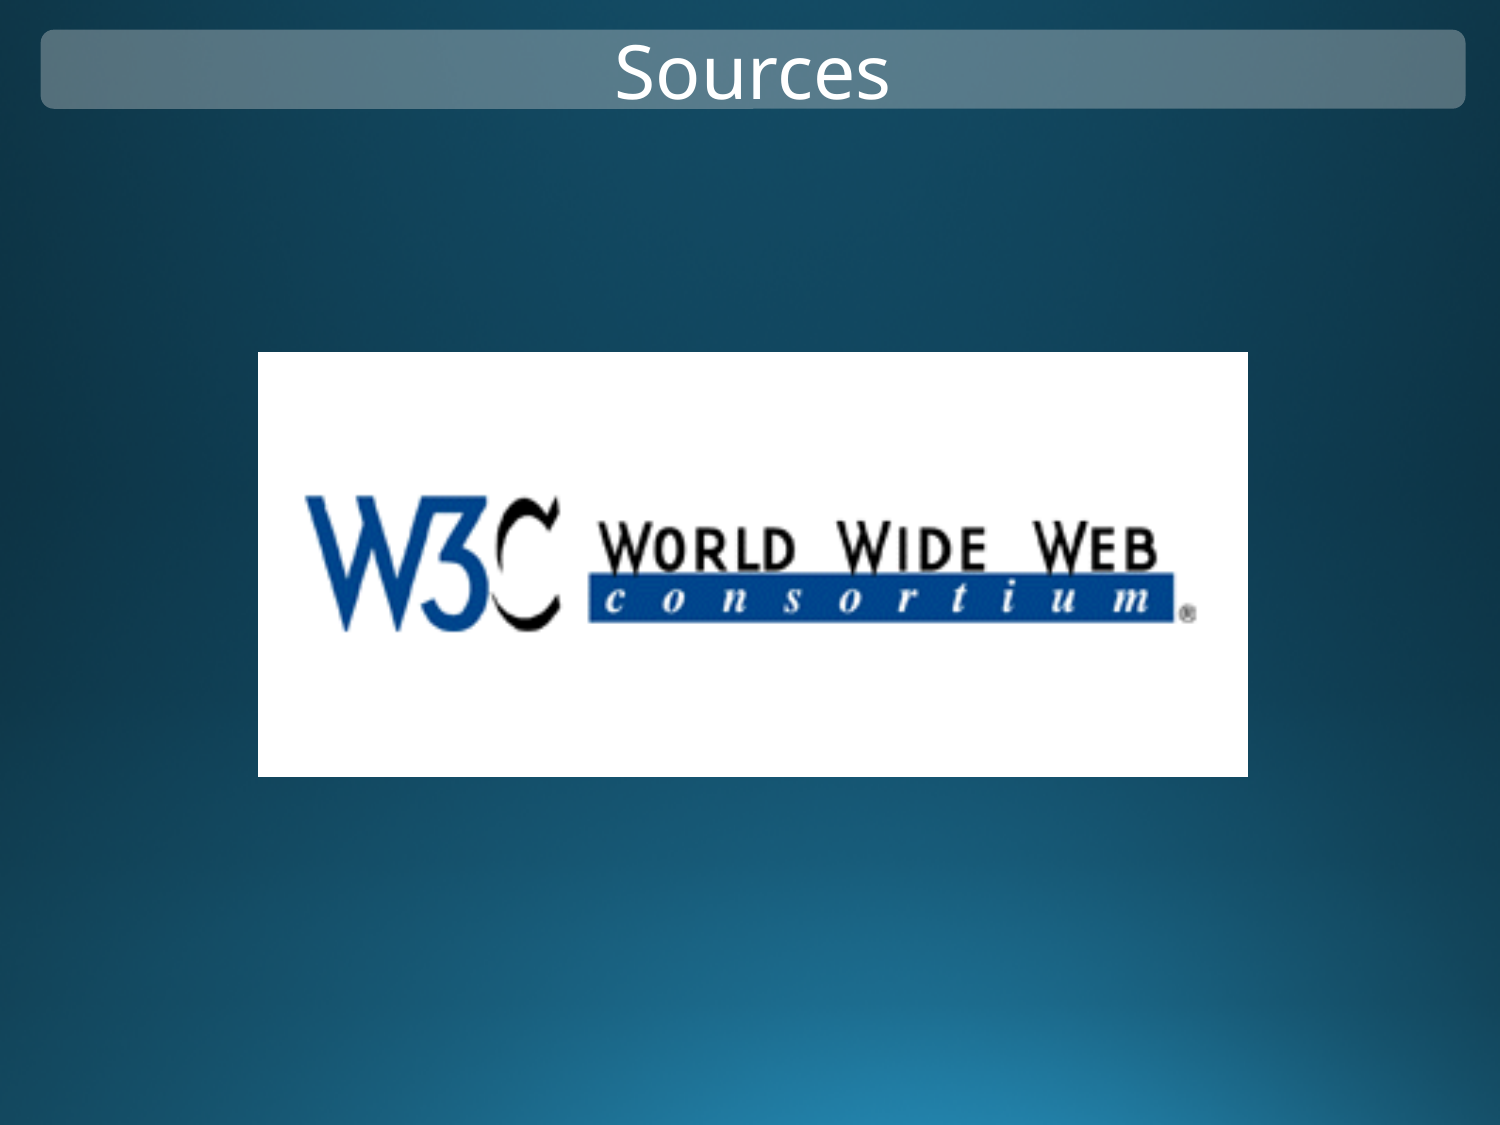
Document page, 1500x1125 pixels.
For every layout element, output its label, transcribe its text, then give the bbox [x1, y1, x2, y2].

picture [0, 0, 1500, 1125]
text_box Sources [38, 27, 1468, 111]
